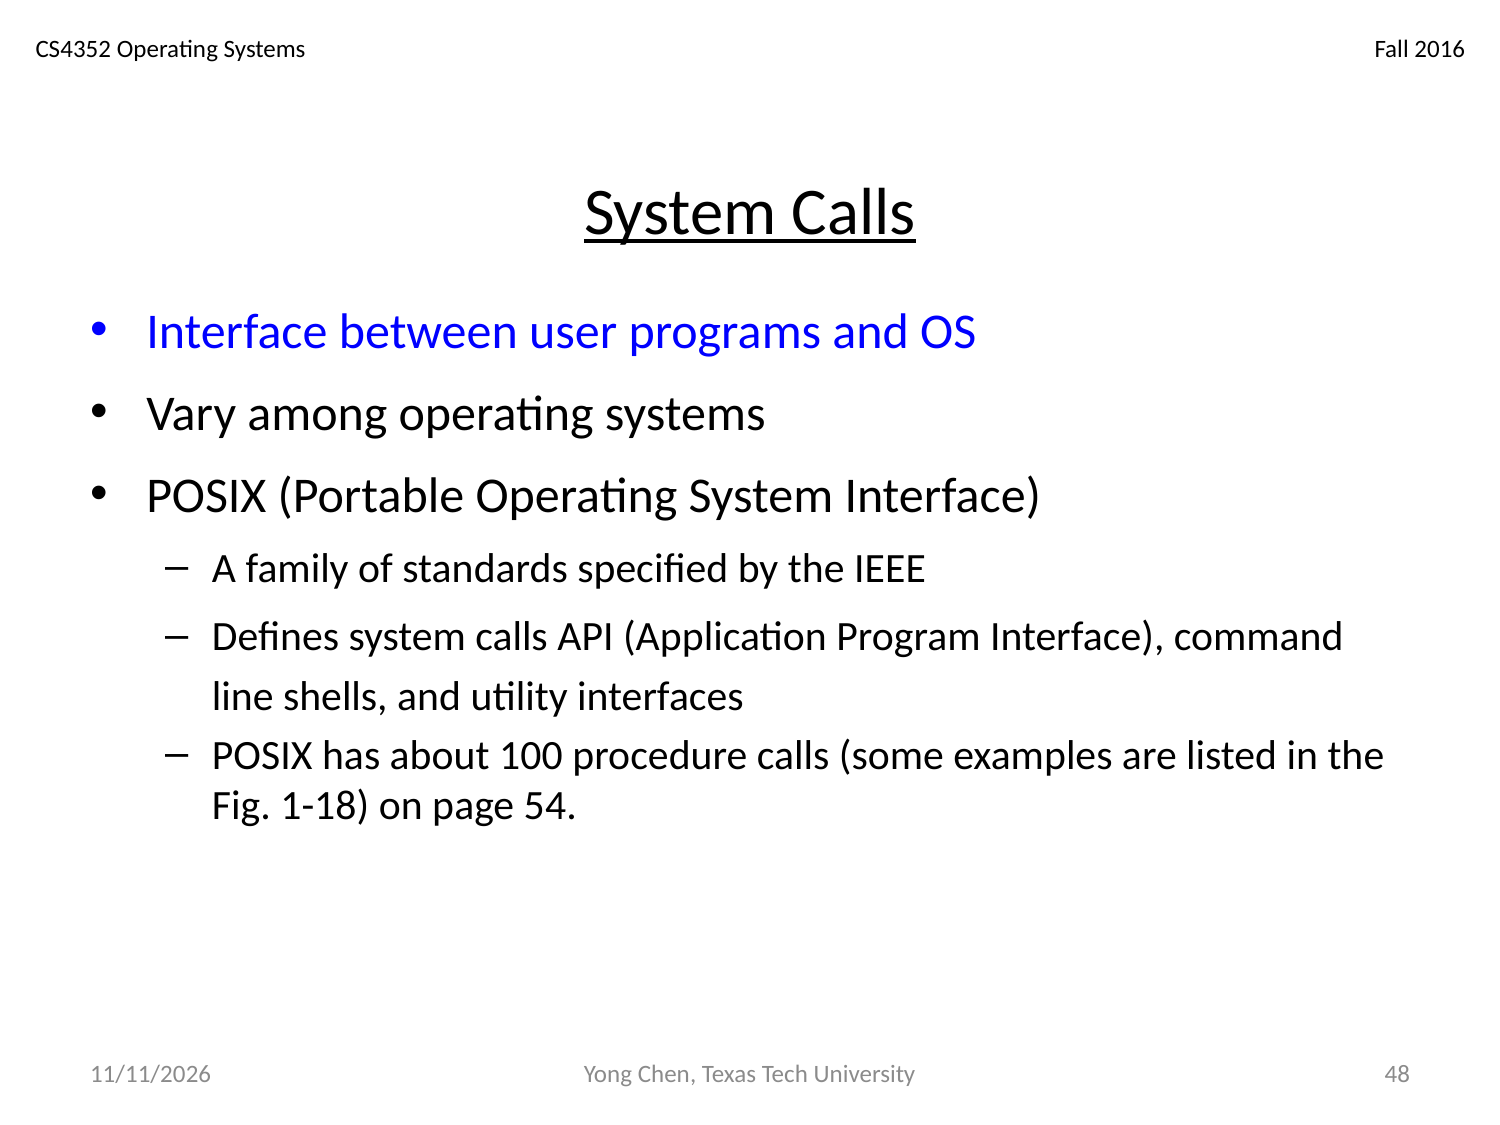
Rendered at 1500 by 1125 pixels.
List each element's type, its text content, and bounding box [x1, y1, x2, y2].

slide_number 48 [1074, 1042, 1425, 1103]
title System Calls [75, 160, 1425, 263]
footer Yong Chen, Texas Tech University [512, 1042, 988, 1103]
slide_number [75, 1042, 425, 1103]
list Interface between user programs and OS Vary among operating systems POSIX (Portable Operating System Interface) A family of standards specified by the IEEE Defines system calls API (Application Program Interface), command line shells, and utility interfaces POSIX has about 100 procedure calls (some examples are listed in the Fig. 1-18) on page 54. [75, 279, 1425, 1029]
